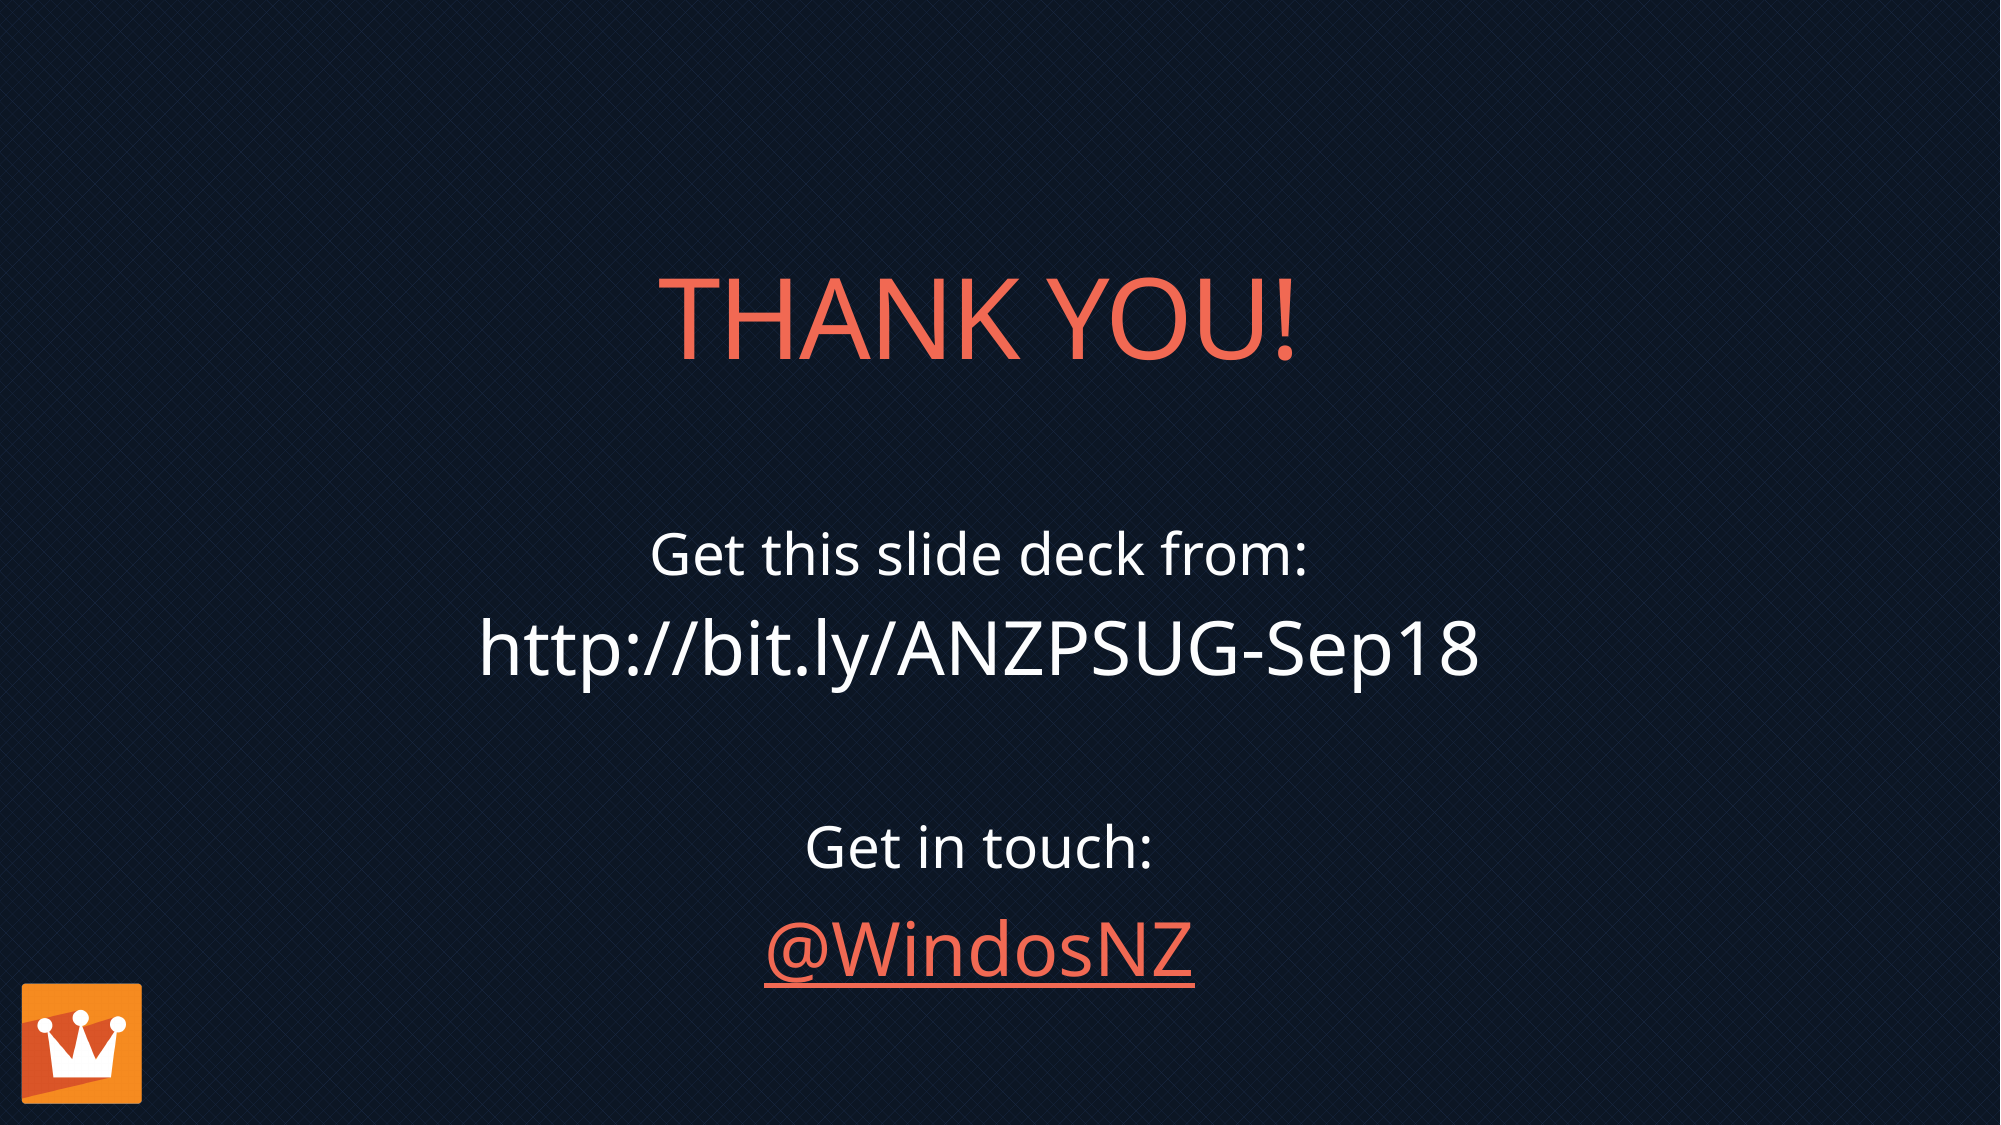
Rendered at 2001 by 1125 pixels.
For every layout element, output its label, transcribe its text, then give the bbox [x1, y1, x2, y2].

title THANK YOU! [65, 252, 1894, 389]
picture [15, 977, 148, 1110]
subtitle Get this slide deck from: http://bit.ly/ANZPSUG-Sep18 Get in touch: @WindosNZ [65, 519, 1894, 1016]
